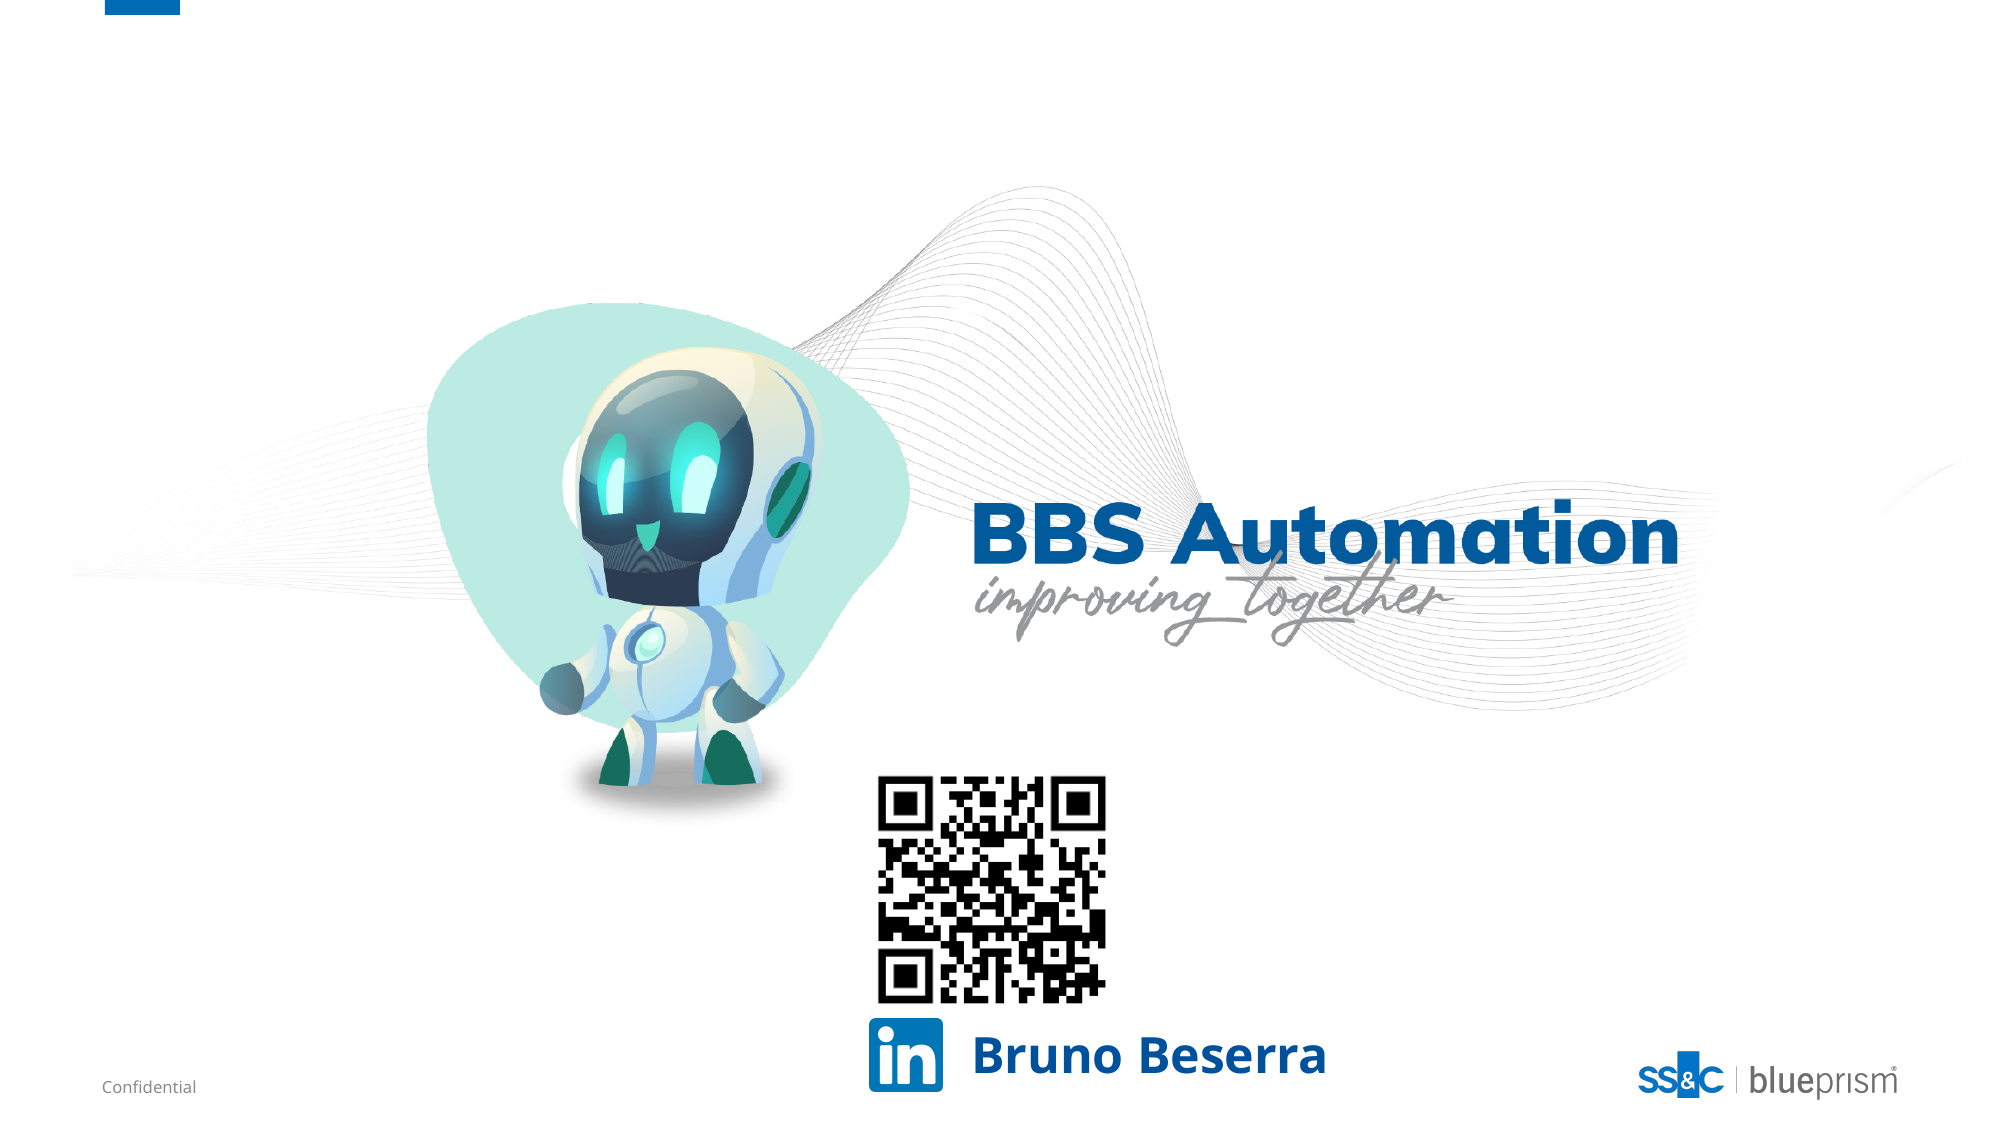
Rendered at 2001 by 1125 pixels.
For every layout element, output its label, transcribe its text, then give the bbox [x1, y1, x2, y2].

picture [72, 186, 1963, 1016]
picture [869, 1018, 943, 1092]
text_box Bruno Beserra [956, 1015, 1404, 1091]
picture [1637, 1050, 1898, 1102]
